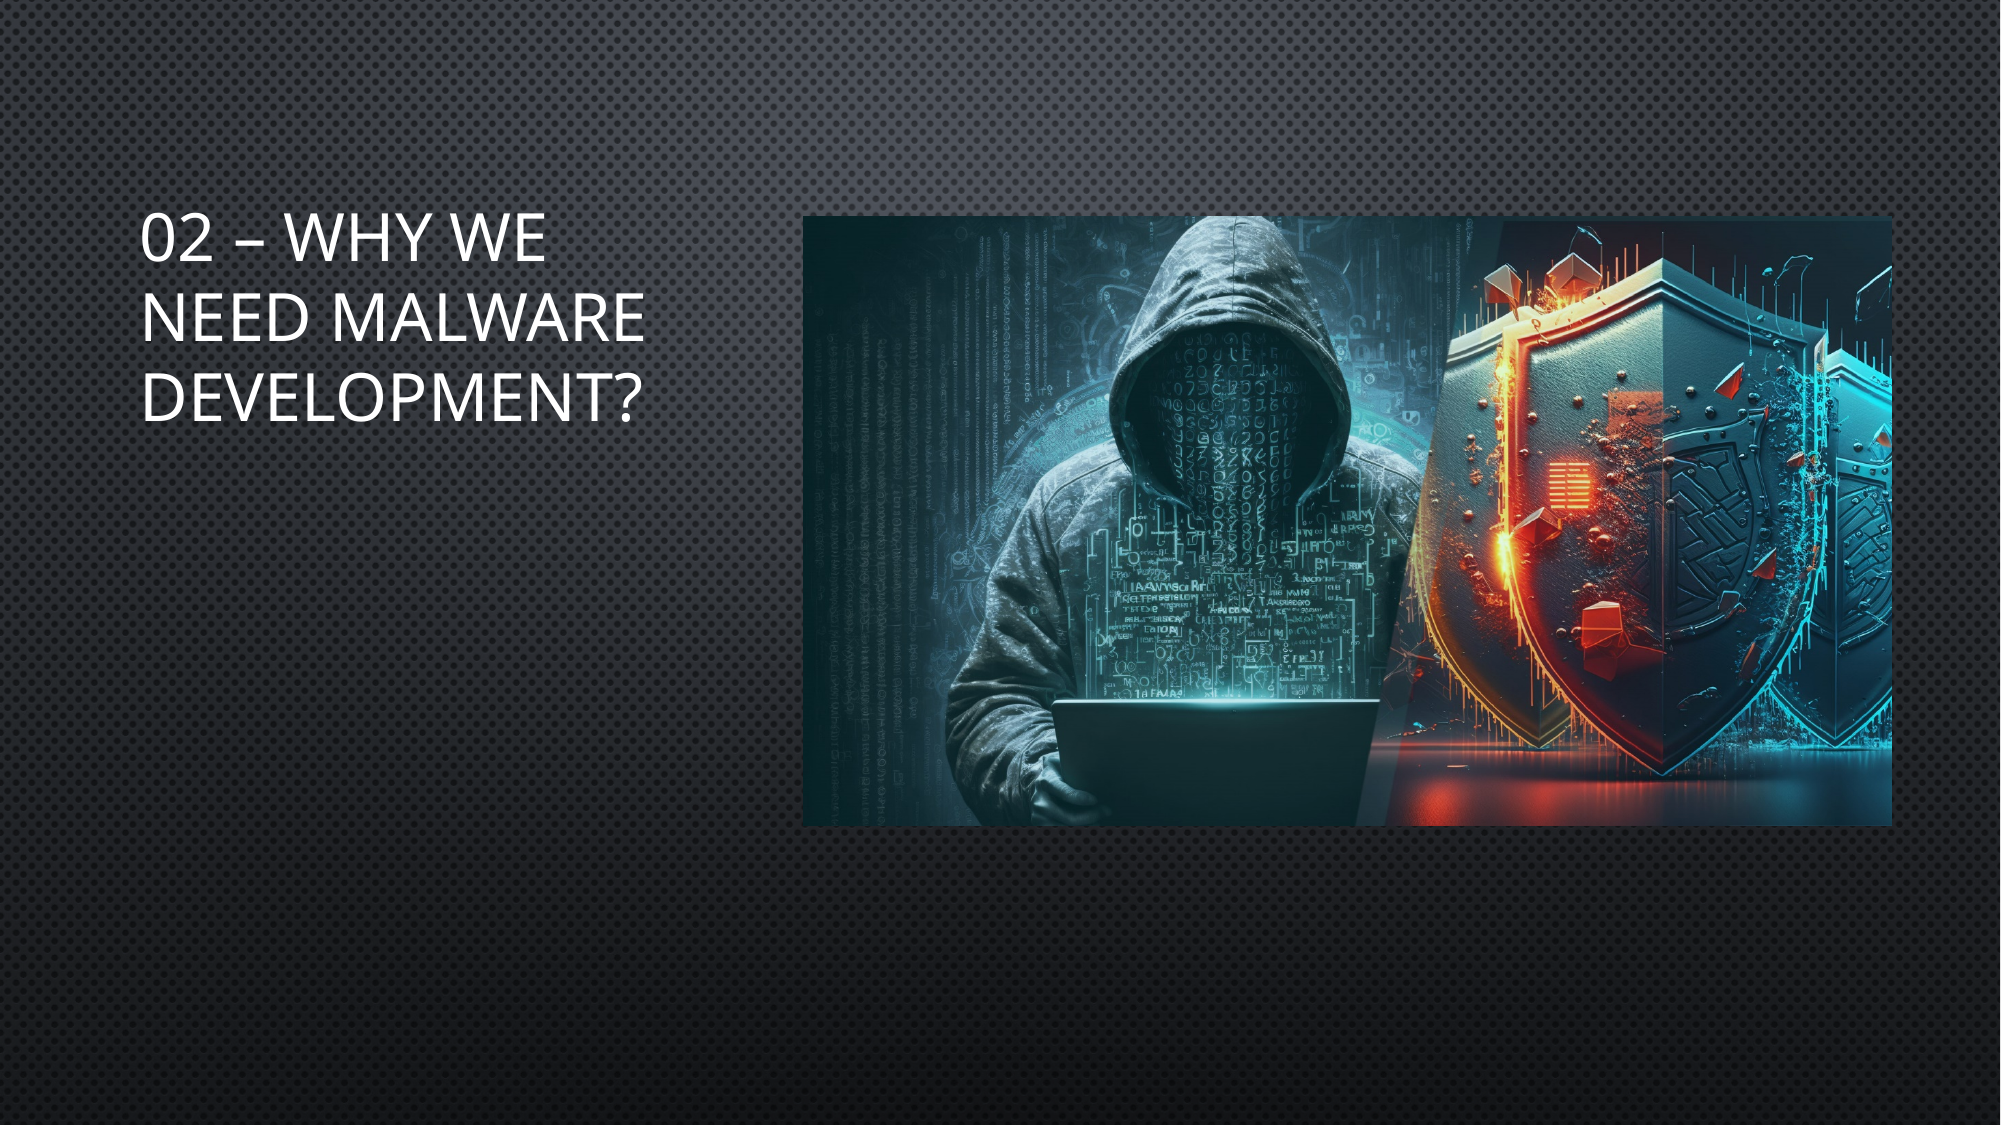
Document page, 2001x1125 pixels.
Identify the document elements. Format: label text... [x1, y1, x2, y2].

picture [803, 216, 1893, 826]
title 02 – Why we need Malware Development? [124, 216, 707, 442]
